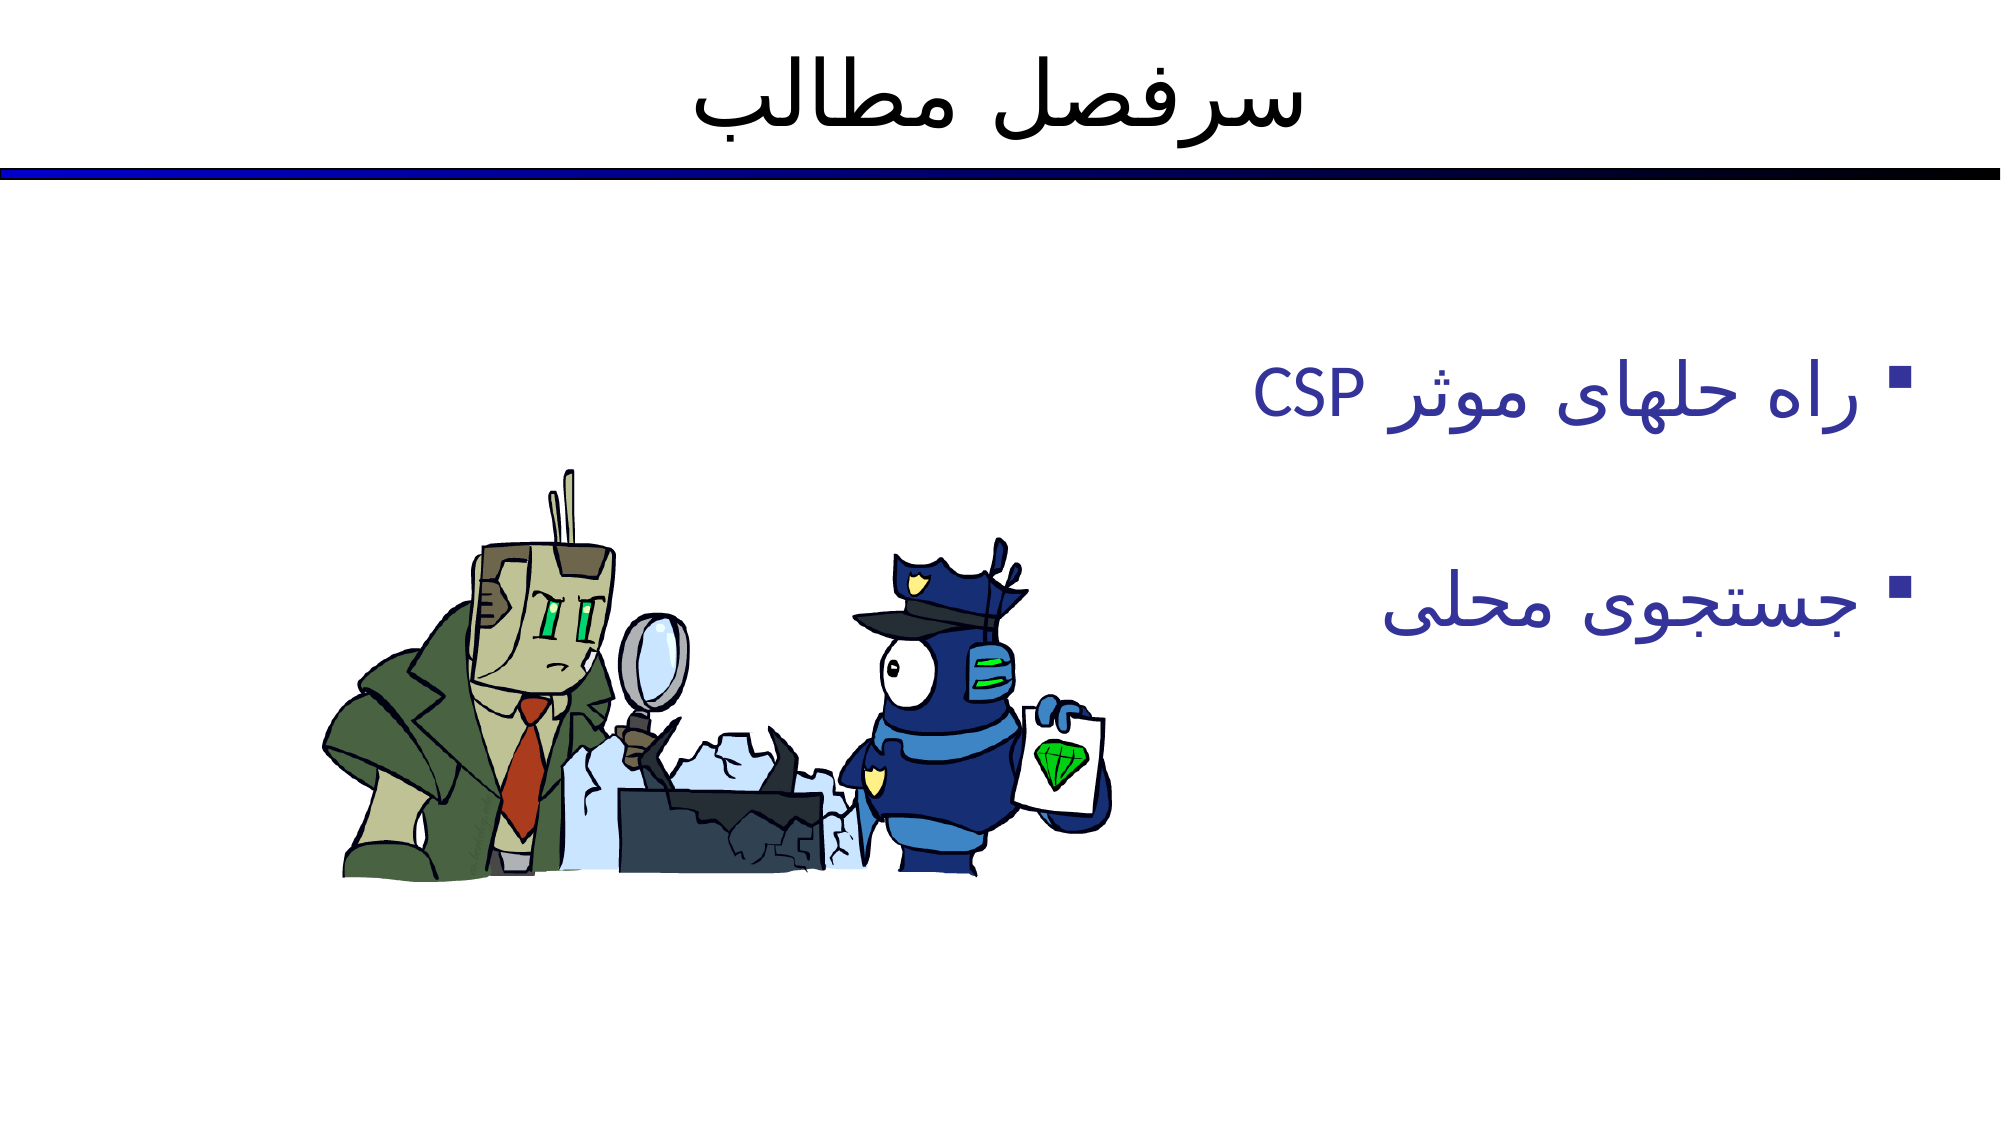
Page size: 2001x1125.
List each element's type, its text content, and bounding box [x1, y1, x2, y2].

title سرفصل مطالب [0, 0, 2000, 184]
list راه حلهای موثر CSP جستجوی محلی [149, 228, 1934, 1006]
picture [312, 462, 1120, 884]
